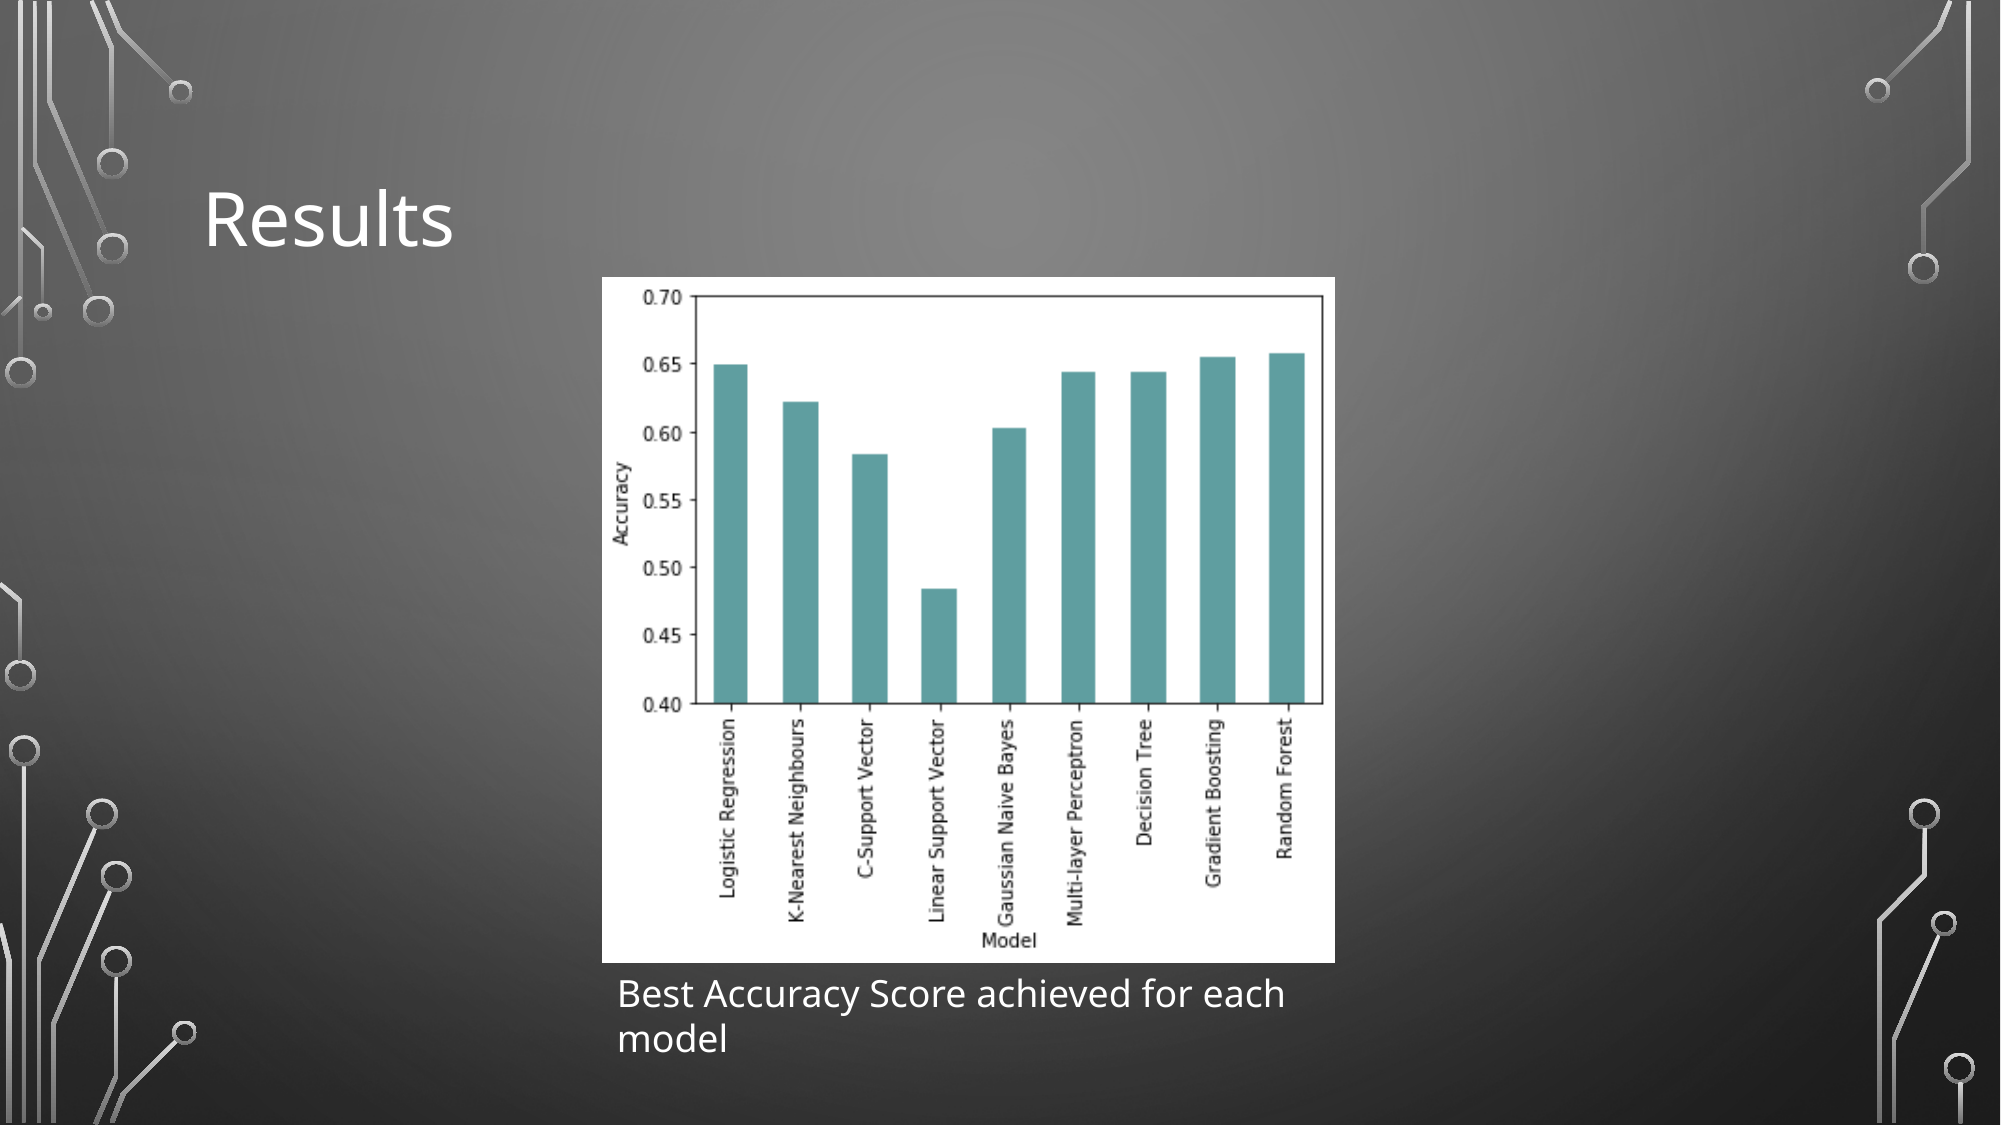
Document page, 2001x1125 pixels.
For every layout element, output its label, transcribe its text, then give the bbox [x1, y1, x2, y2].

text_box Best Accuracy Score achieved for each model [602, 964, 1335, 1068]
title Results [187, 101, 1813, 344]
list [601, 277, 1335, 964]
